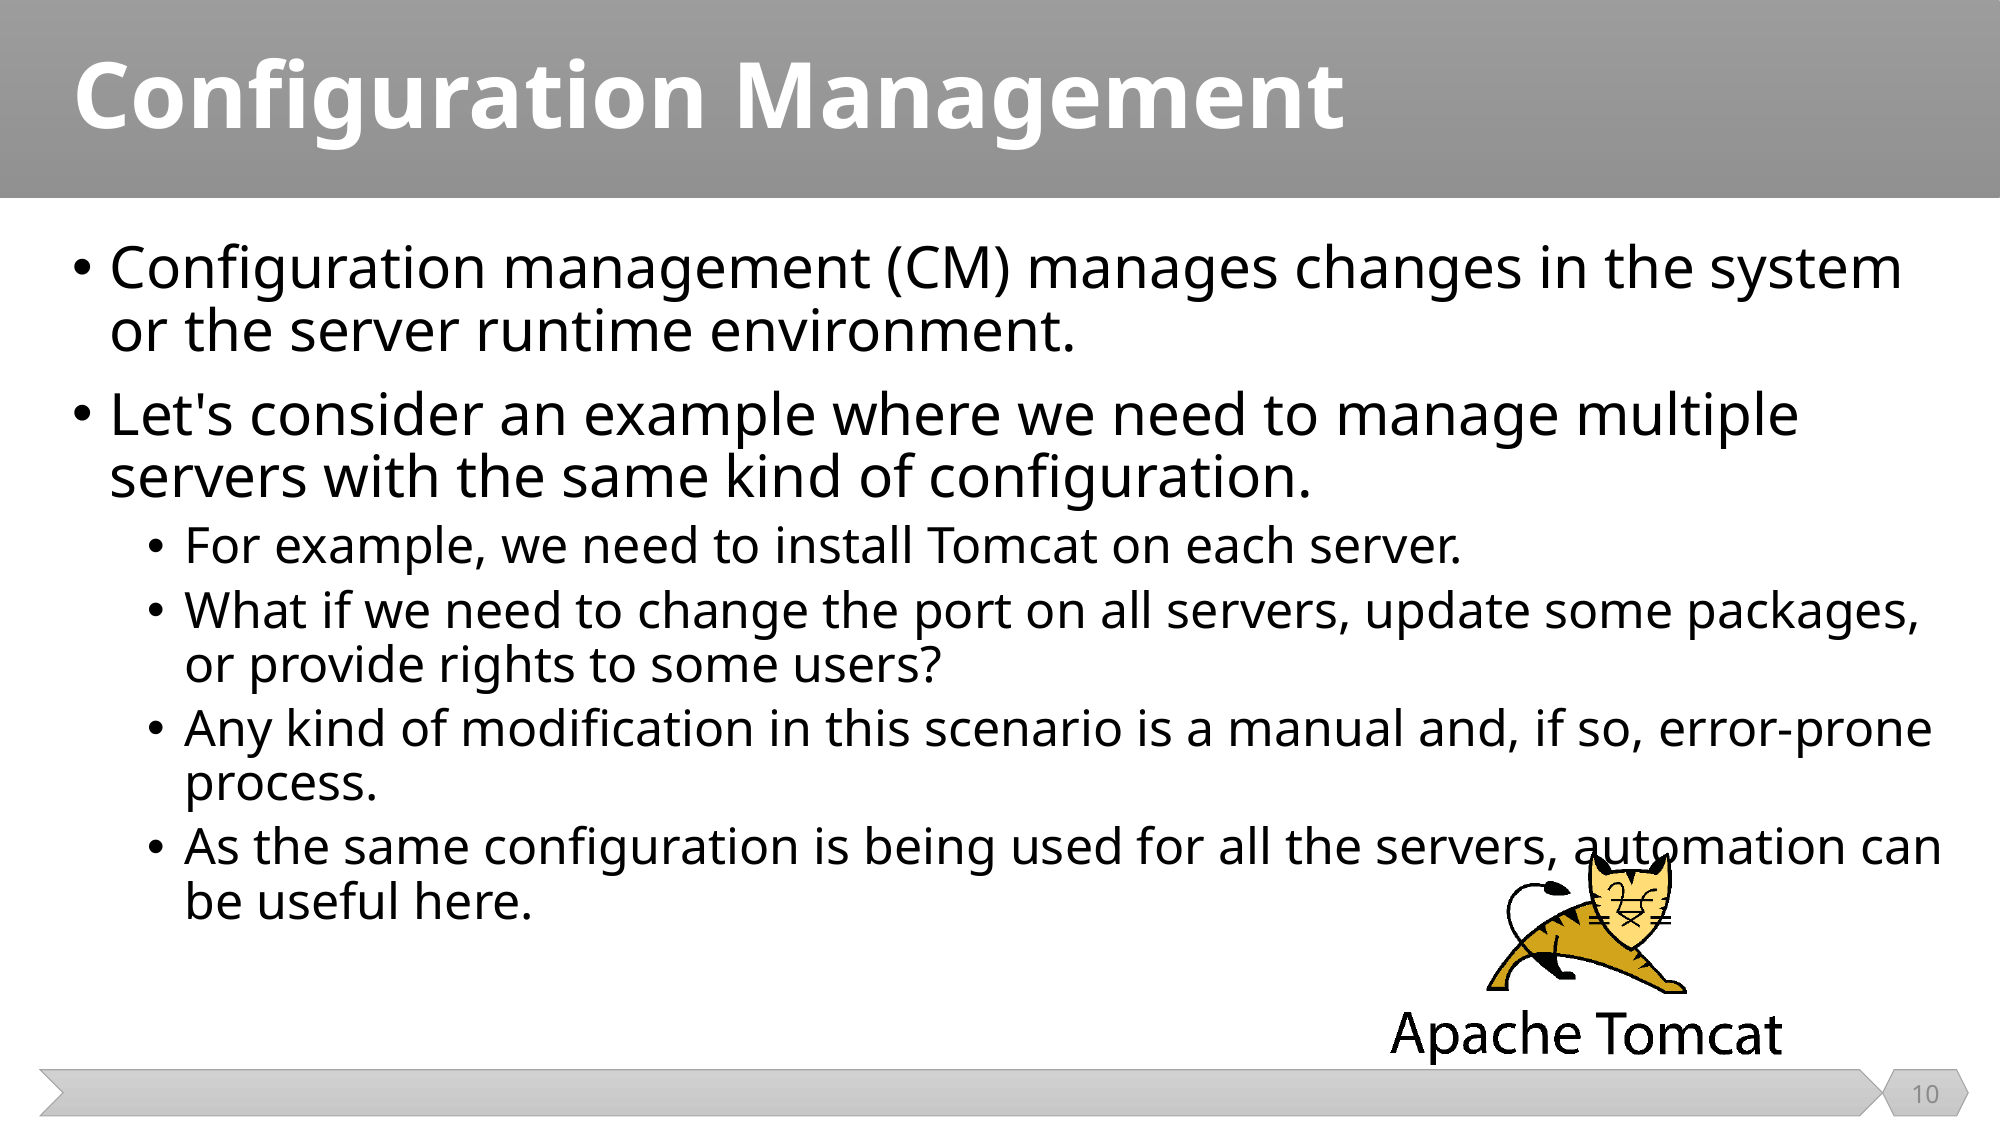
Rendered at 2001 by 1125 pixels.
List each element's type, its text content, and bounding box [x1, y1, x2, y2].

title Configuration Management [56, 0, 1969, 199]
slide_number 10 [1882, 1065, 1969, 1125]
list Configuration management (CM) manages changes in the system or the server runtime environment. Let's consider an example where we need to manage multiple servers with the same kind of configuration. For example, we need to install Tomcat on each server. What if we need to change the port on all servers, update some packages, or provide rights to some users? Any kind of modification in this scenario is a manual and, if so, error-prone process. As the same configuration is being used for all the servers, automation can be useful here. [56, 230, 1969, 1010]
picture [1390, 852, 1782, 1065]
